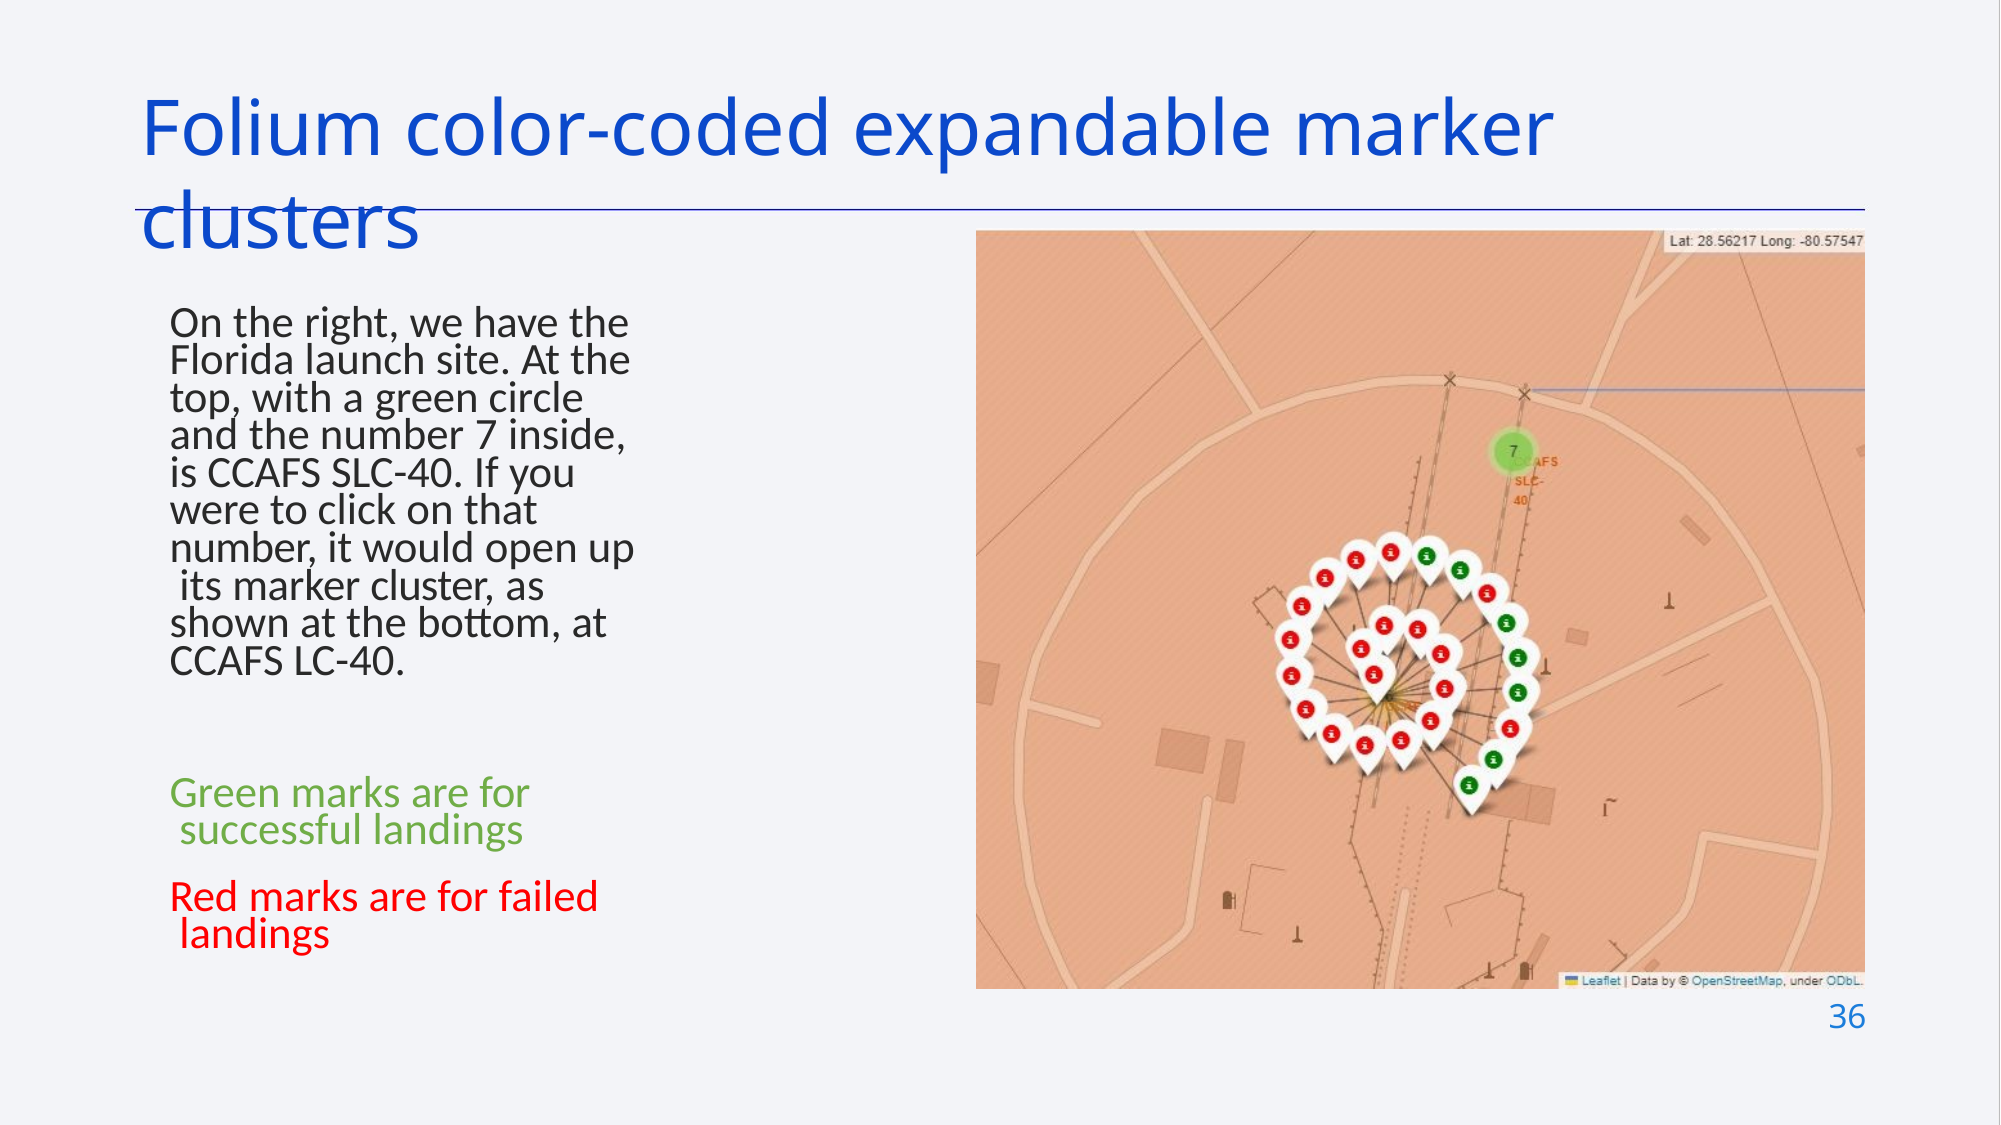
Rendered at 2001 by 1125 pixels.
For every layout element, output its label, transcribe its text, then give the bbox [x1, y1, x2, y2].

picture [0, 0, 2000, 1125]
title Folium color-coded expandable marker clusters [138, 76, 1765, 267]
slide_number 36 [1822, 1001, 1872, 1125]
text_box On the right, we have the Florida launch site. At the top, with a green circle and the number 7 inside, is CCAFS SLC-40. If you were to click on that number, it would open up its marker cluster, as shown at the bottom, at CCAFS LC-40. Green marks are for successful landings Red marks are for failed landings [167, 288, 646, 957]
